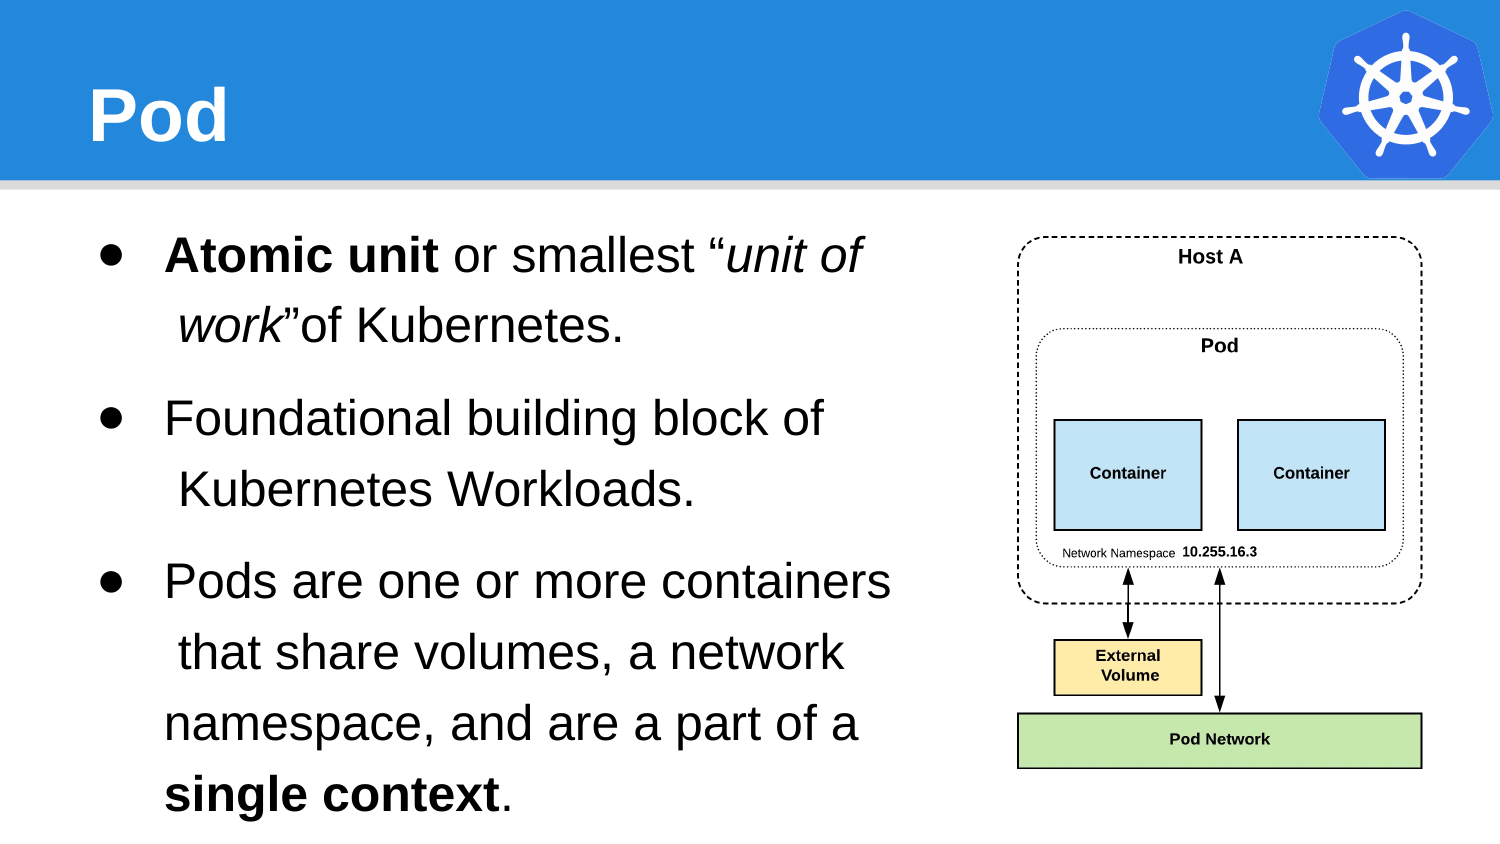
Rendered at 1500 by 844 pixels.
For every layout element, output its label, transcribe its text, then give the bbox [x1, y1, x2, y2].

picture [1318, 7, 1494, 182]
text_box Atomic unit or smallest “unit of work”of Kubernetes. Foundational building block of Kubernetes Workloads. Pods are one or more containers that share volumes, a network namespace, and are a part of a single context. [94, 206, 894, 822]
title Pod [86, 64, 233, 208]
picture [980, 199, 1458, 806]
